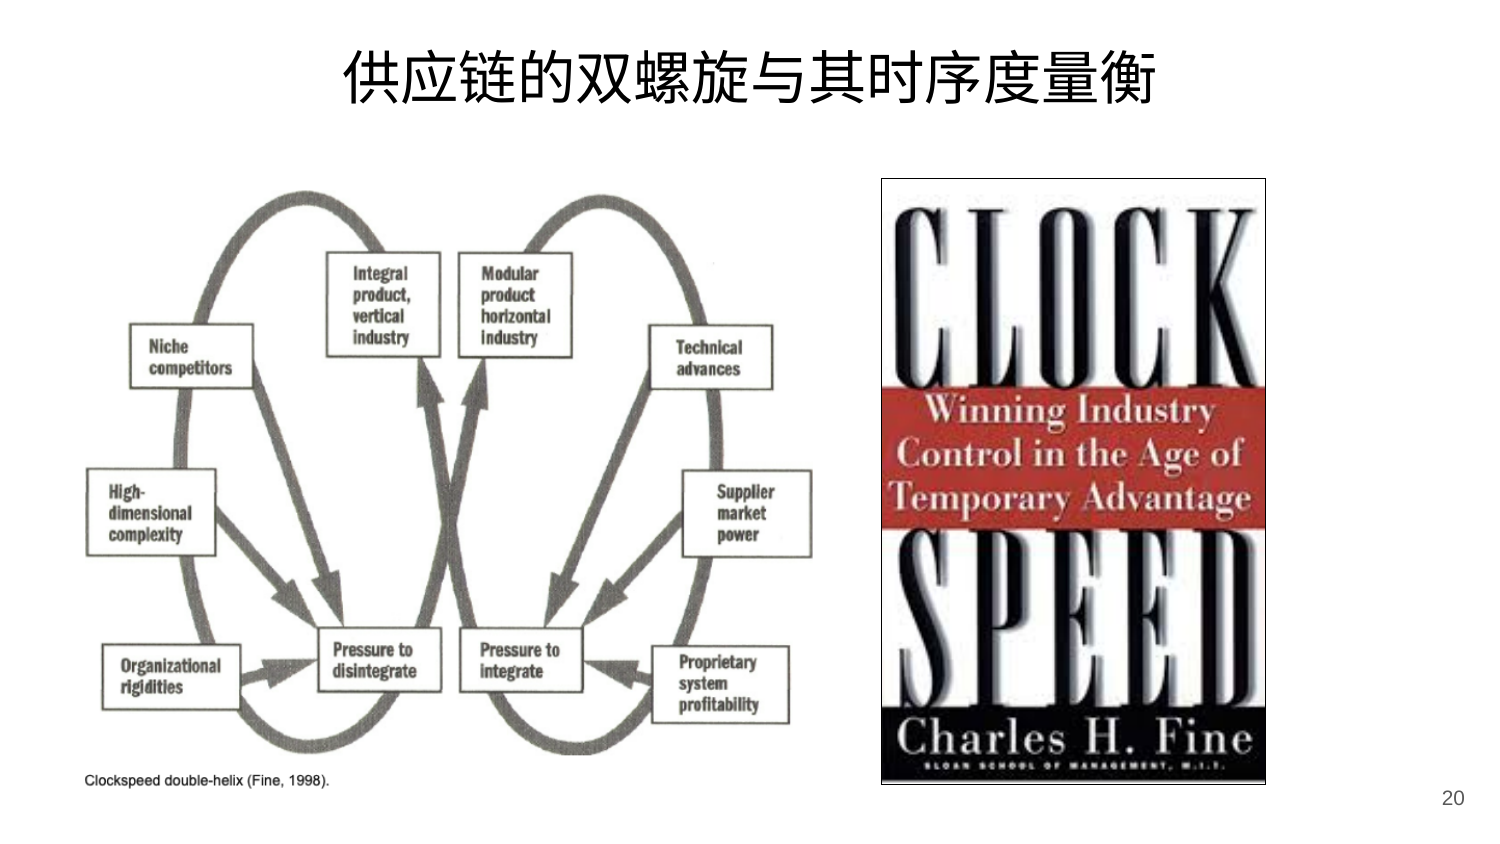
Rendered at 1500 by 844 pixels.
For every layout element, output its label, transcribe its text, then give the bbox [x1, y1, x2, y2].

picture [881, 178, 1267, 785]
title 供应链的双螺旋与其时序度量衡 [130, 26, 1370, 182]
slide_number 20 [1389, 764, 1480, 830]
picture [79, 178, 820, 798]
